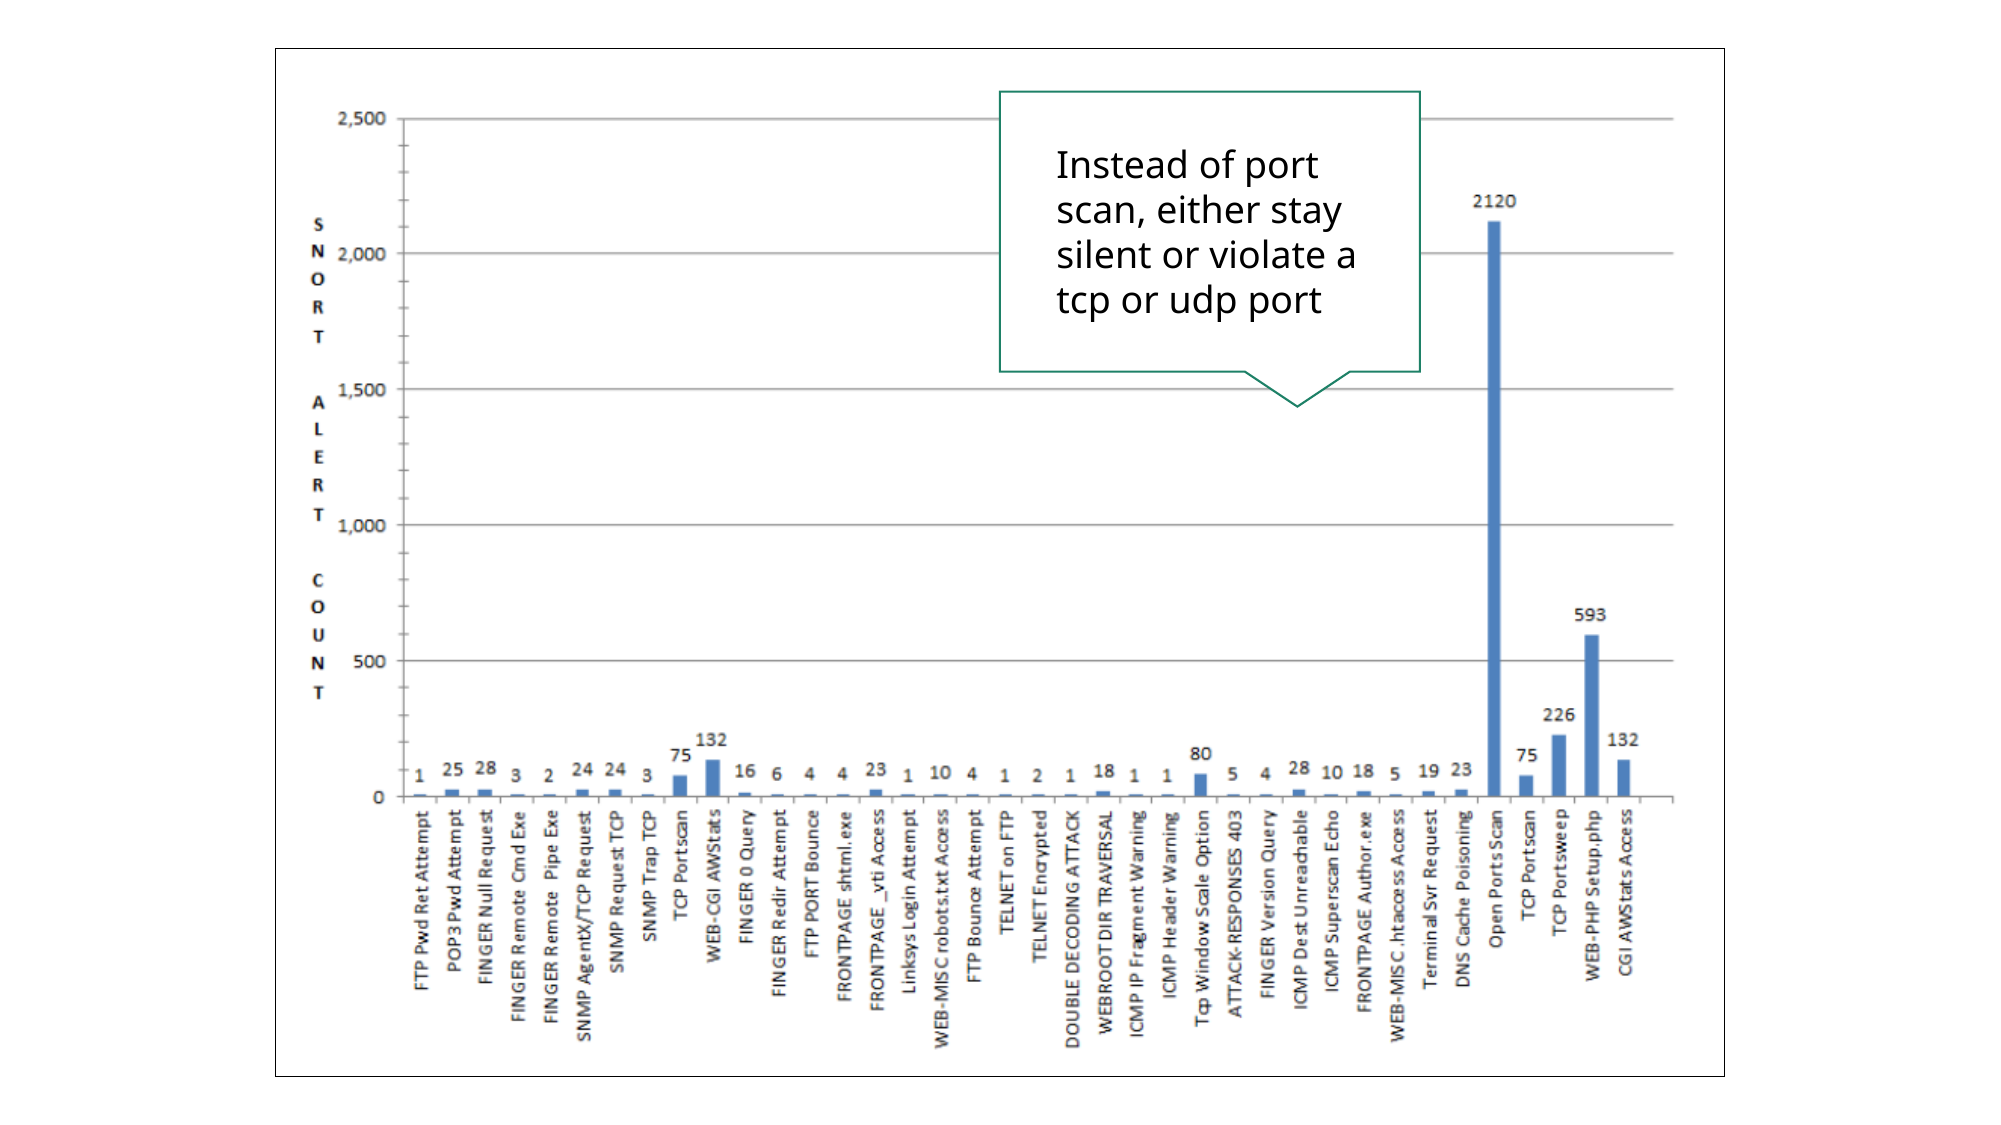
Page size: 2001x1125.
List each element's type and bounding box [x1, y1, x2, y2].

list [275, 47, 1725, 1077]
